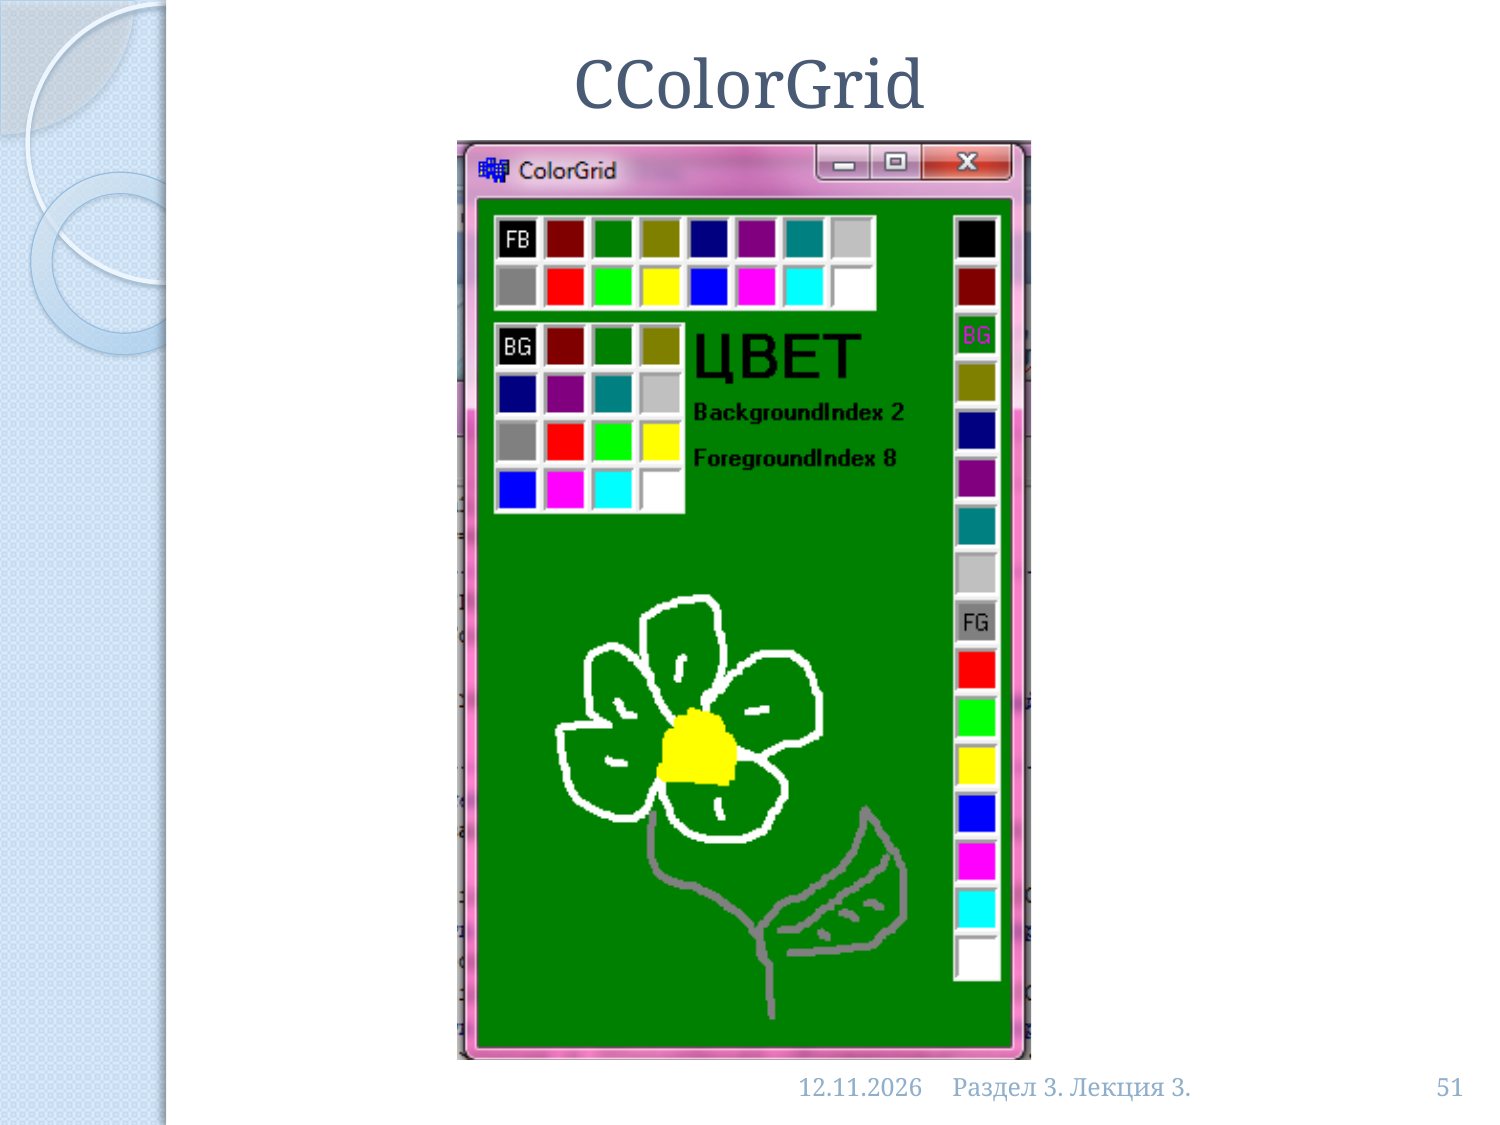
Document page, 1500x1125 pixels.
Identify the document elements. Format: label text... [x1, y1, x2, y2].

slide_number 51 [1413, 1034, 1488, 1113]
footer Раздел 3. Лекция 3. [938, 1034, 1413, 1113]
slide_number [587, 1070, 938, 1113]
text_box CColorGrid [316, 11, 1184, 153]
picture [456, 140, 1032, 1060]
